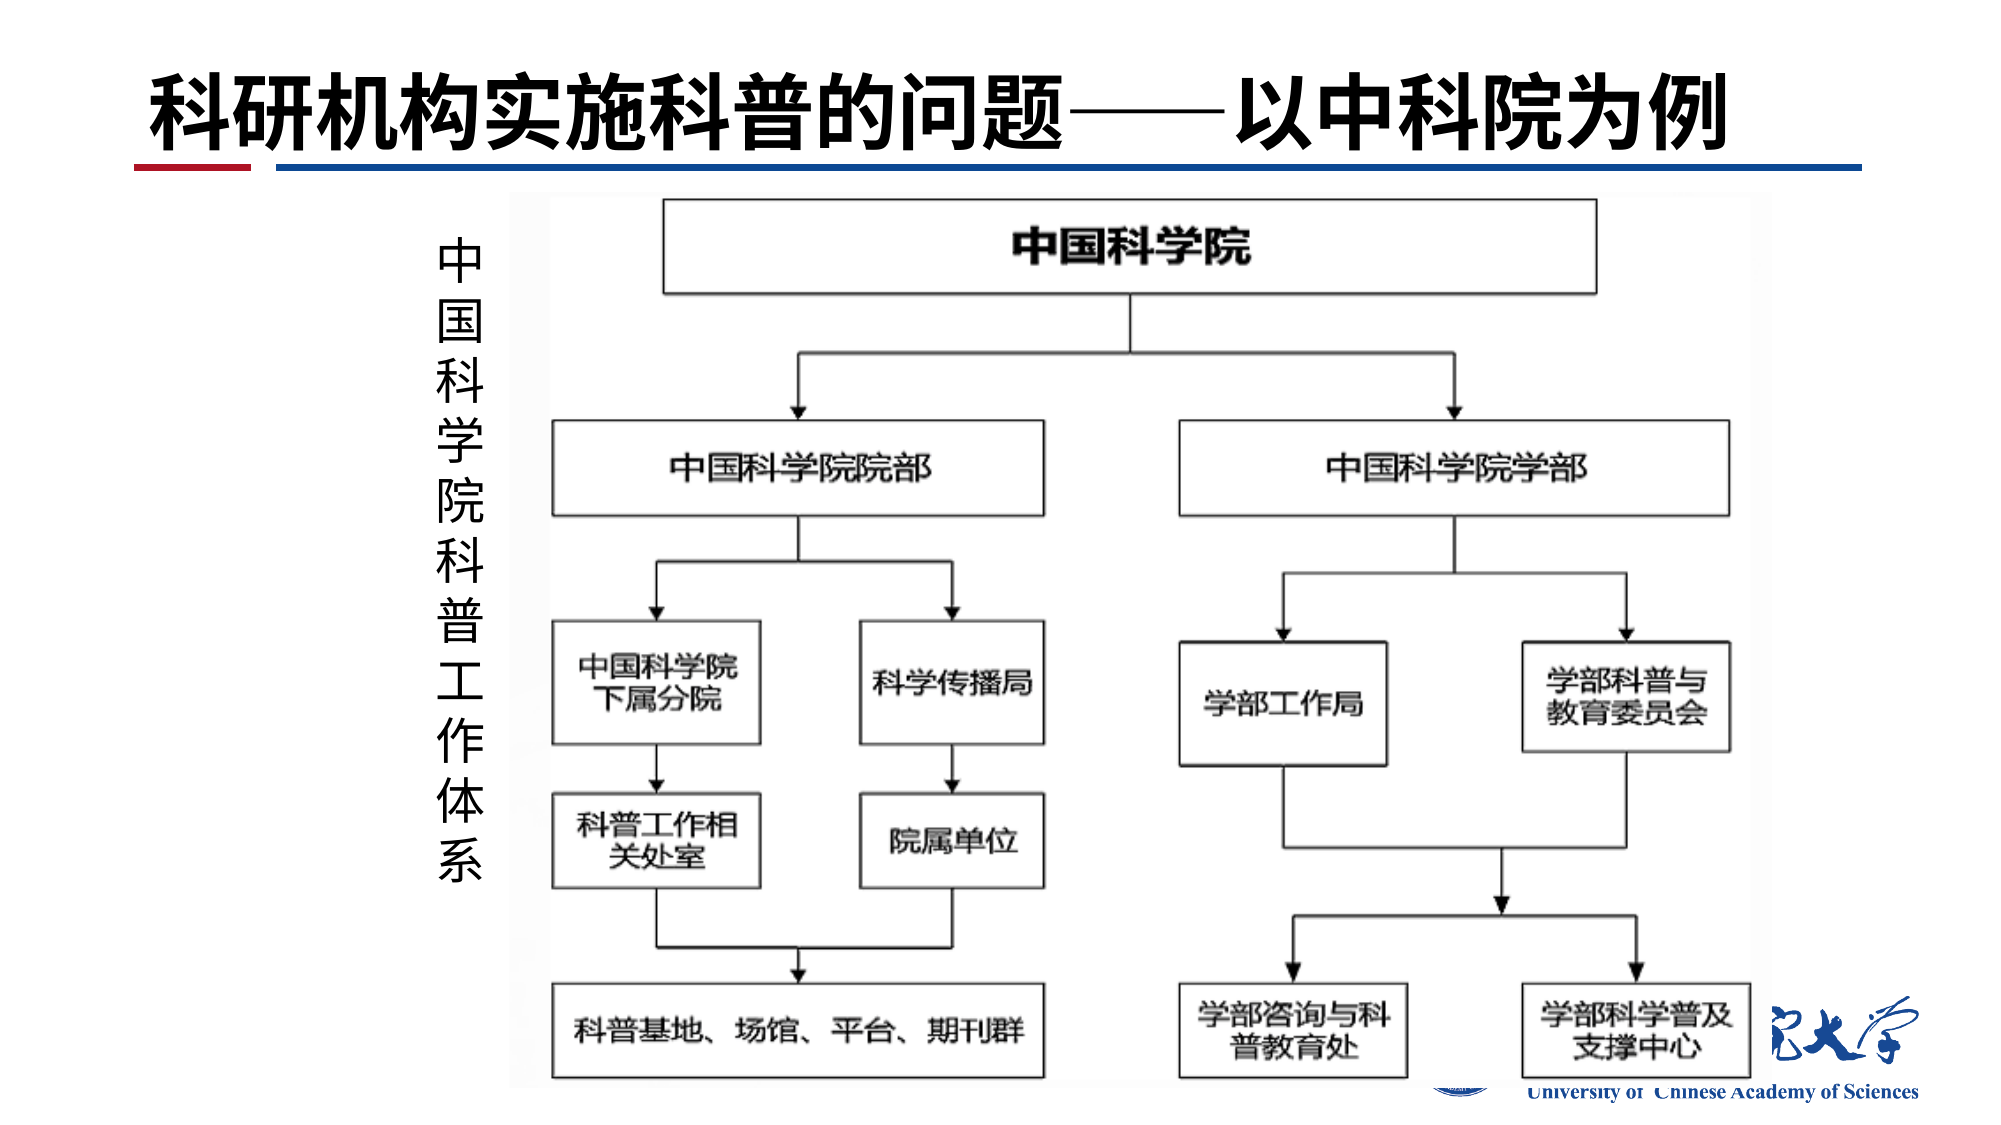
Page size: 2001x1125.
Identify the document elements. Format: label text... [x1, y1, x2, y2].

text_box 中国科学院科普工作体系 [421, 221, 509, 897]
title 科研机构实施科普的问题——以中科院为例 [133, 0, 1863, 168]
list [509, 192, 1772, 1088]
picture [1412, 996, 1919, 1103]
